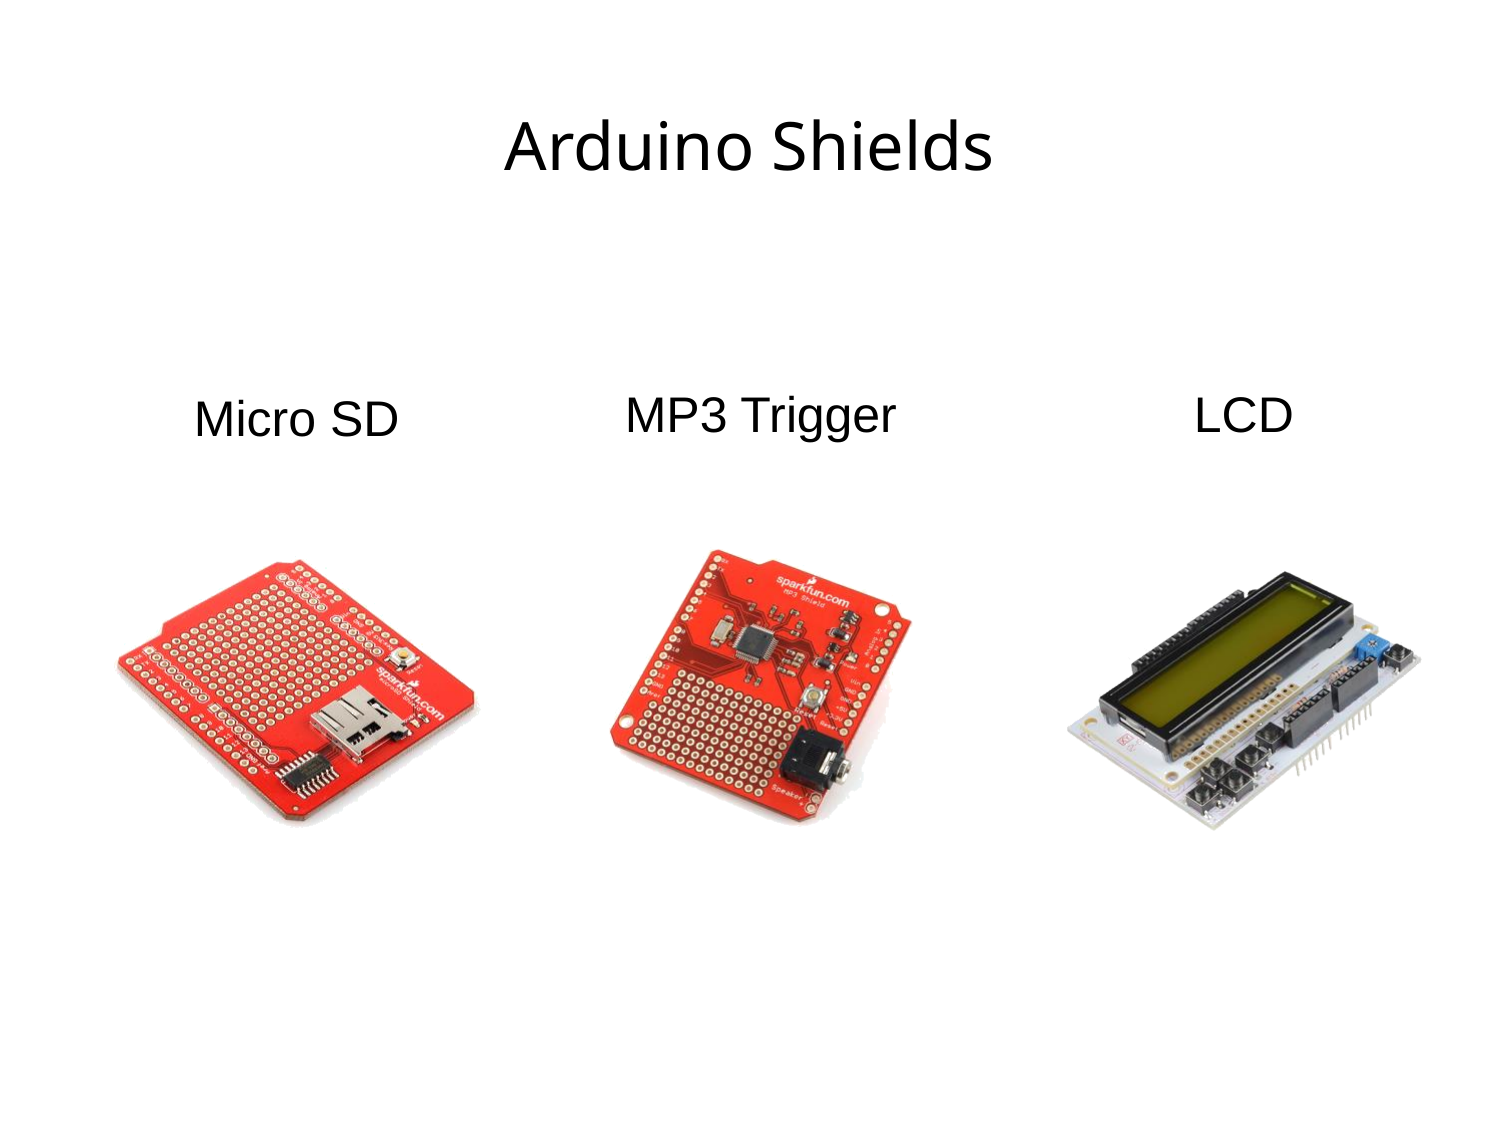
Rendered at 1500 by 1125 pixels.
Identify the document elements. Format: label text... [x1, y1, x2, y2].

picture [102, 499, 491, 888]
picture [1055, 512, 1432, 888]
text_box MP3 Trigger [609, 374, 912, 450]
title Arduino Shields [112, 50, 1388, 238]
text_box Micro SD [179, 378, 415, 454]
picture [573, 499, 949, 876]
text_box LCD [1178, 374, 1309, 450]
